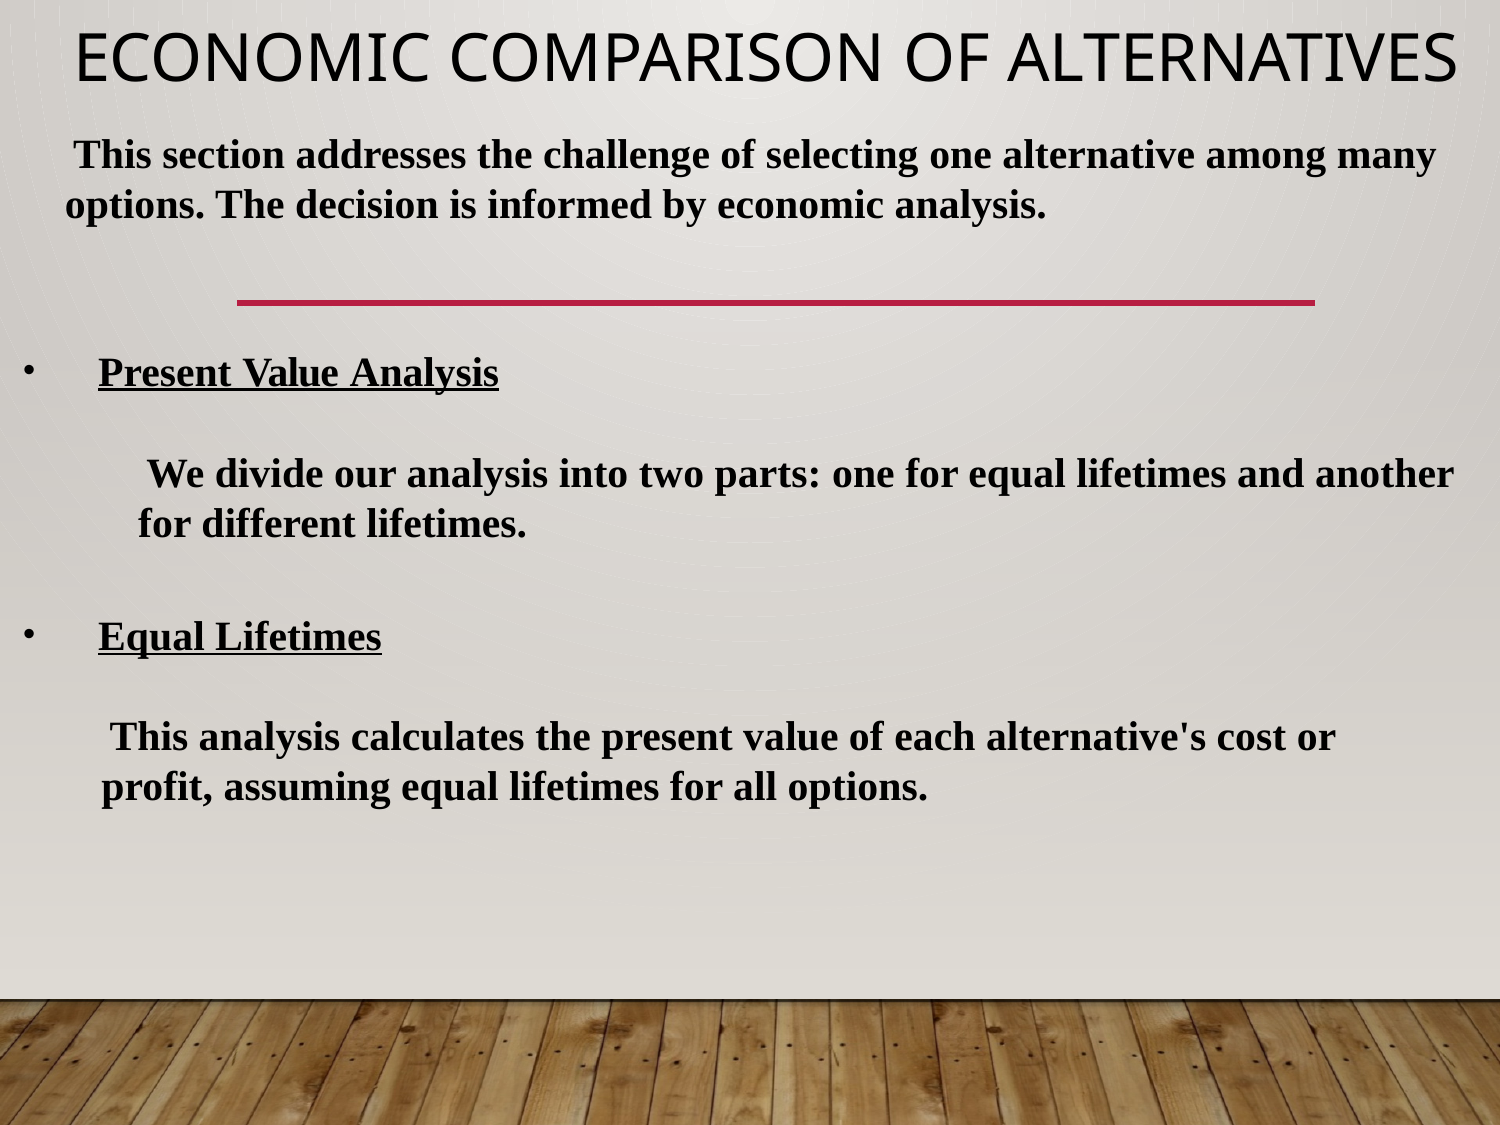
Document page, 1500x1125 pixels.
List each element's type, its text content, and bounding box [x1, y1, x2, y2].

picture [0, 999, 1500, 1125]
text_box This section addresses the challenge of selecting one alternative among many options. The decision is informed by economic analysis. Present Value Analysis We divide our analysis into two parts: one for equal lifetimes and another for different lifetimes. Equal Lifetimes This analysis calculates the present value of each alternative's cost or profit, assuming equal lifetimes for all options. [21, 125, 1500, 809]
title Economic Comparison of Alternatives [21, 12, 1463, 125]
